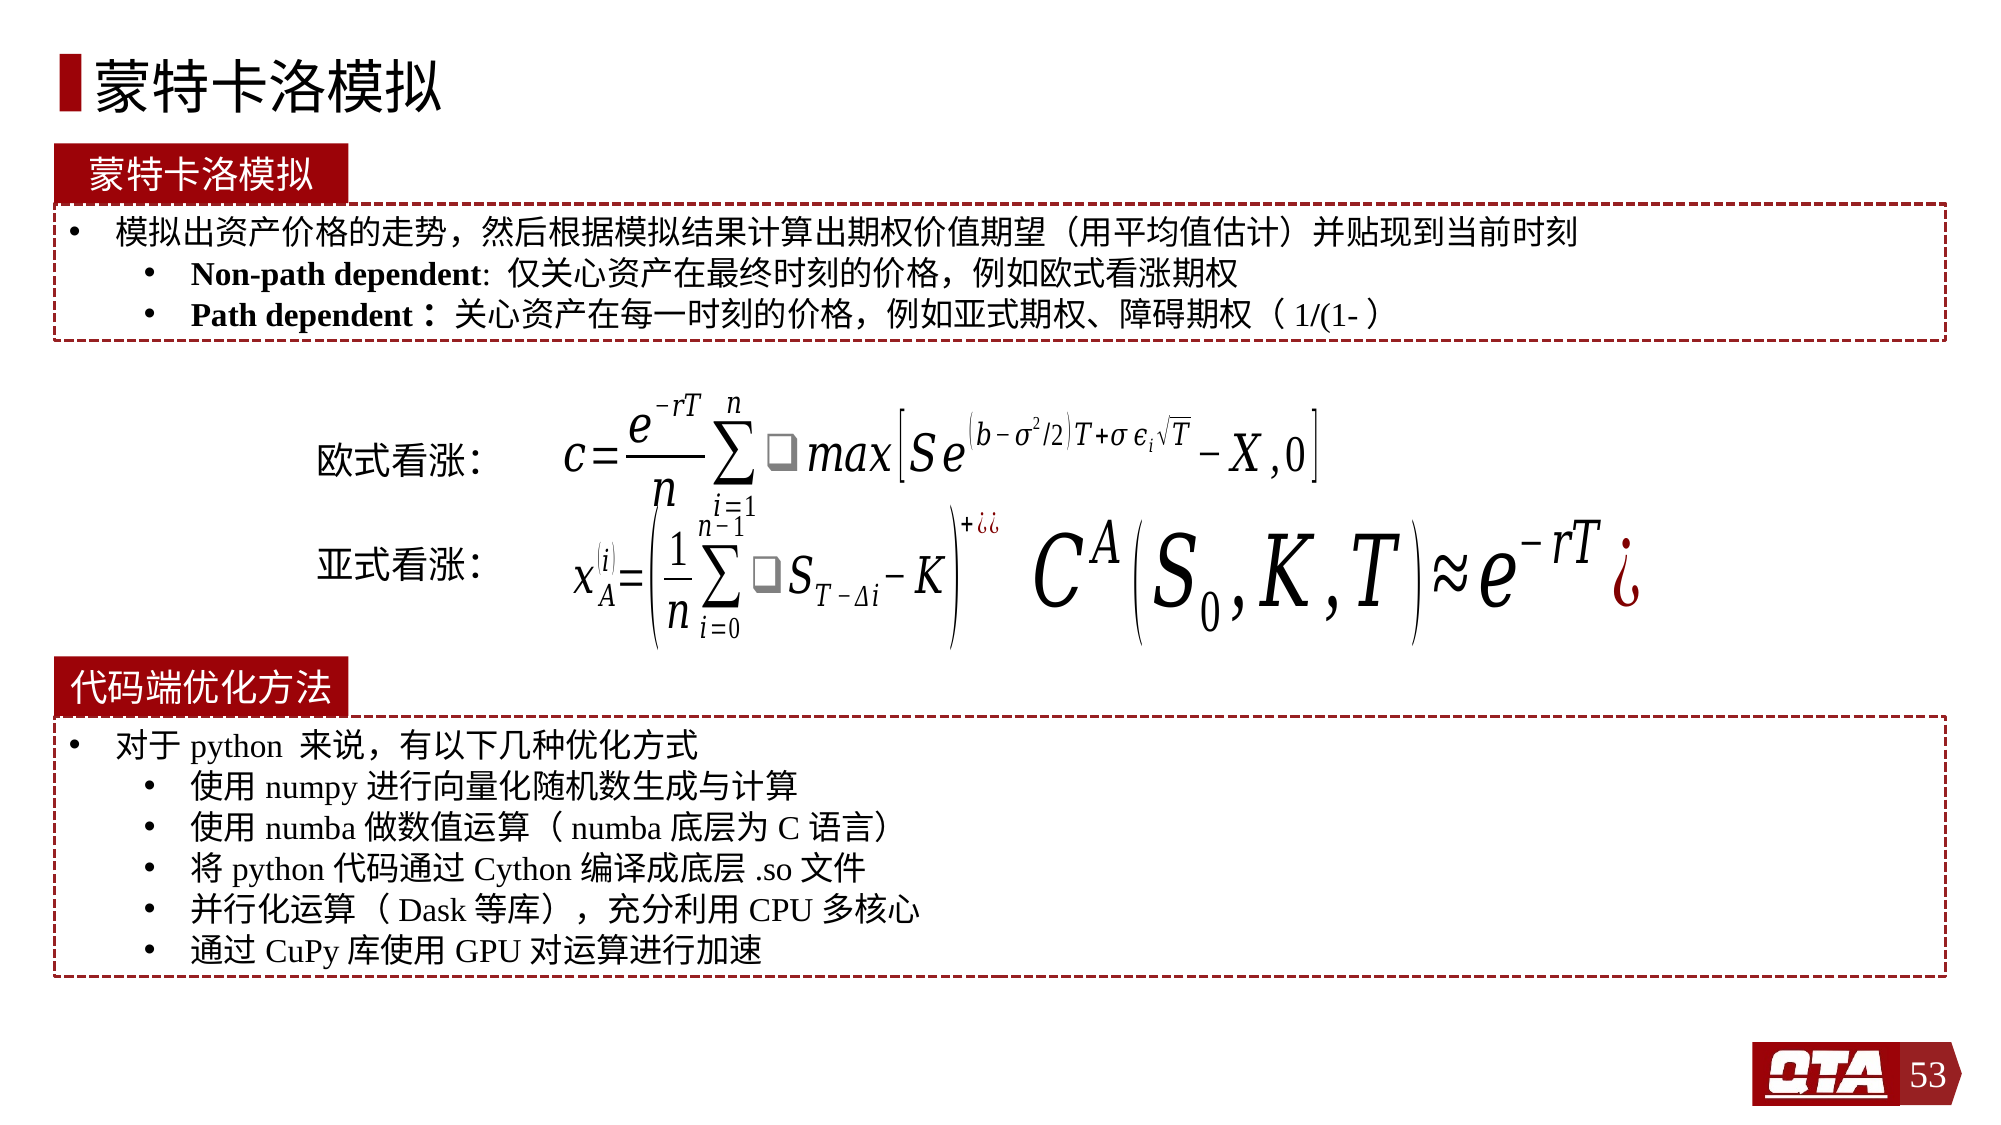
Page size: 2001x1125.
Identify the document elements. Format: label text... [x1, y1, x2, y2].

text_box 对于python 来说，有以下几种优化方式 使用numpy进行向量化随机数生成与计算 使用numba做数值运算（numba底层为C语言） 将python代码通过Cython编译成底层.so文件 并行化运算（Dask等库），充分利用CPU多核心 通过CuPy库使用GPU对运算进行加速 [54, 716, 1946, 977]
text_box 蒙特卡洛模拟 [54, 143, 349, 204]
slide_number 53 [1511, 1042, 1962, 1103]
text_box 欧式看涨： [301, 430, 491, 490]
title 蒙特卡洛模拟 [78, 0, 1775, 174]
text_box 亚式看涨： [301, 533, 491, 594]
text_box 代码端优化方法 [54, 656, 349, 716]
